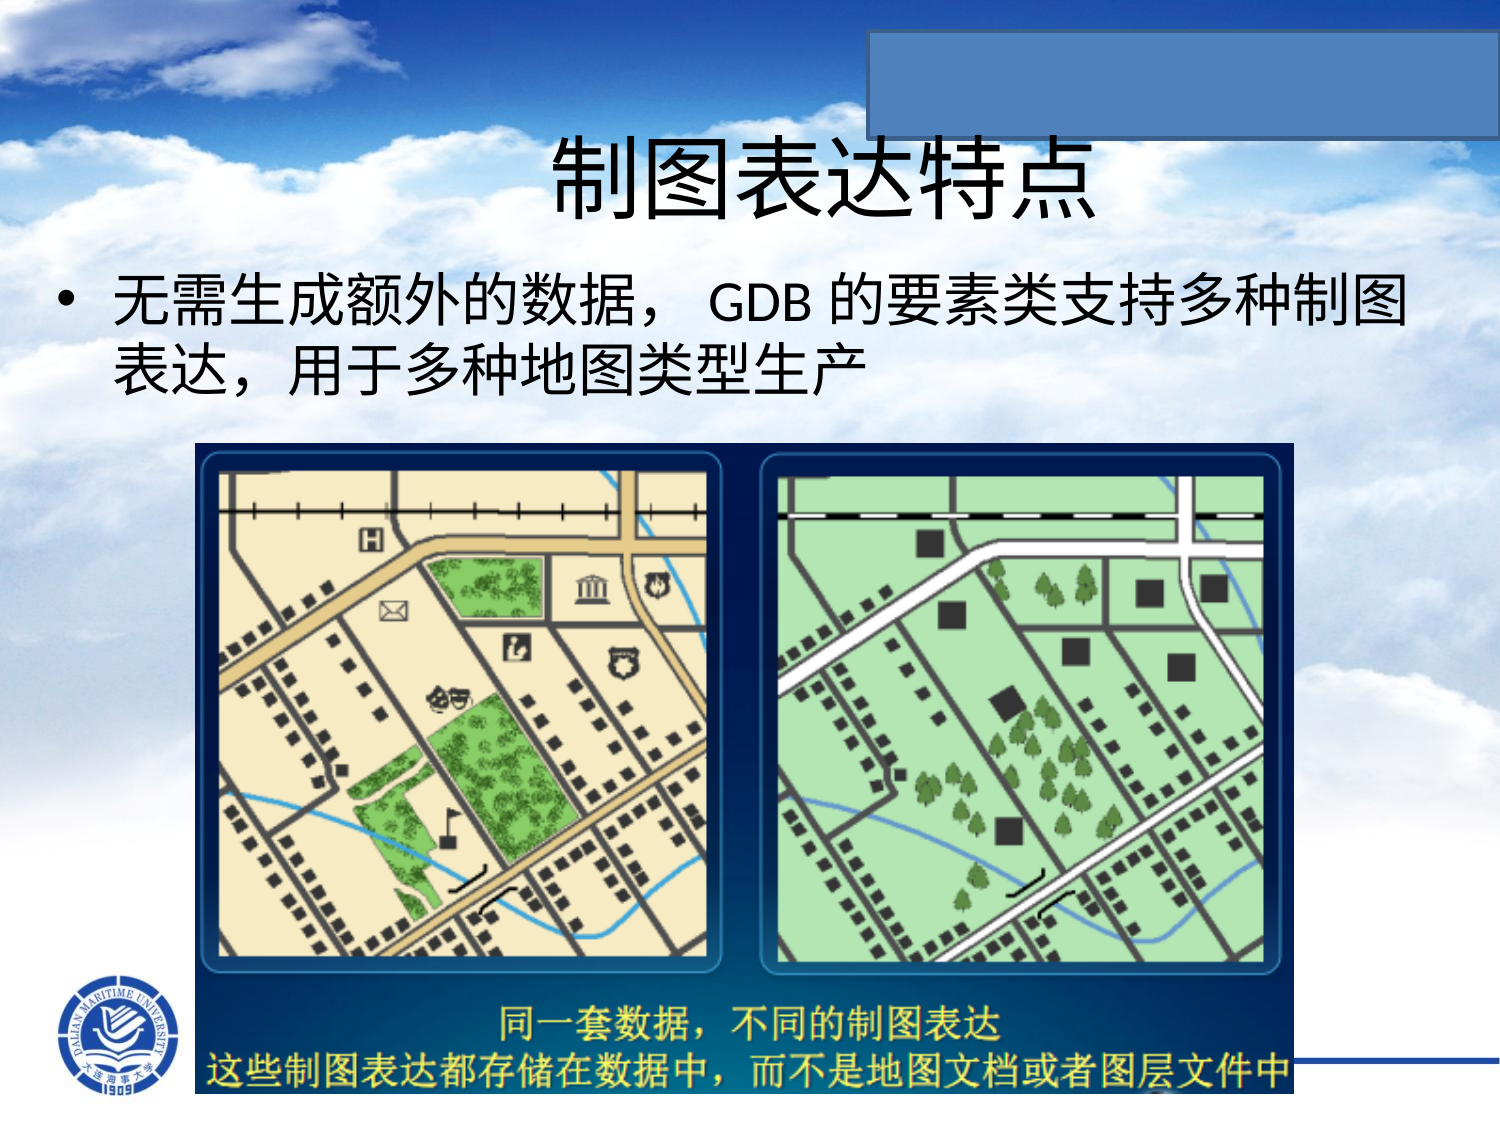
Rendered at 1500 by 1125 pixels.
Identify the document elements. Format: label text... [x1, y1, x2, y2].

list 无需生成额外的数据，GDB的要素类支持多种制图表达，用于多种地图类型生产 [41, 255, 1436, 923]
picture [0, 0, 1500, 1125]
title 制图表达特点 [150, 113, 1500, 302]
